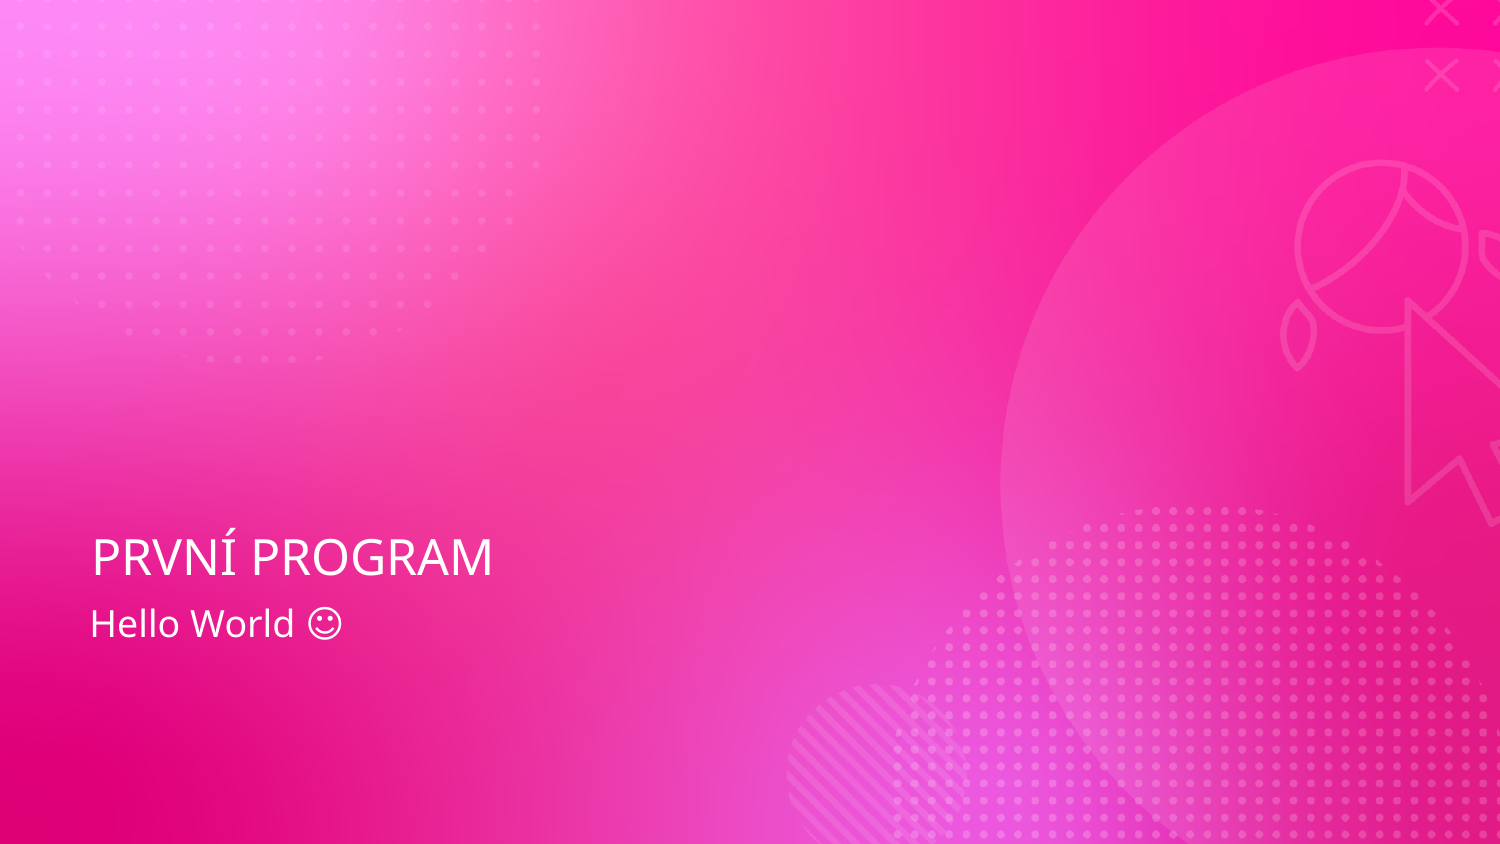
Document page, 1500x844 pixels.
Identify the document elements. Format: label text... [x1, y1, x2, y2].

subtitle Hello World ☺ [74, 600, 902, 738]
title PRVNÍ PROGRAM [76, 208, 904, 600]
picture [0, 0, 1500, 844]
